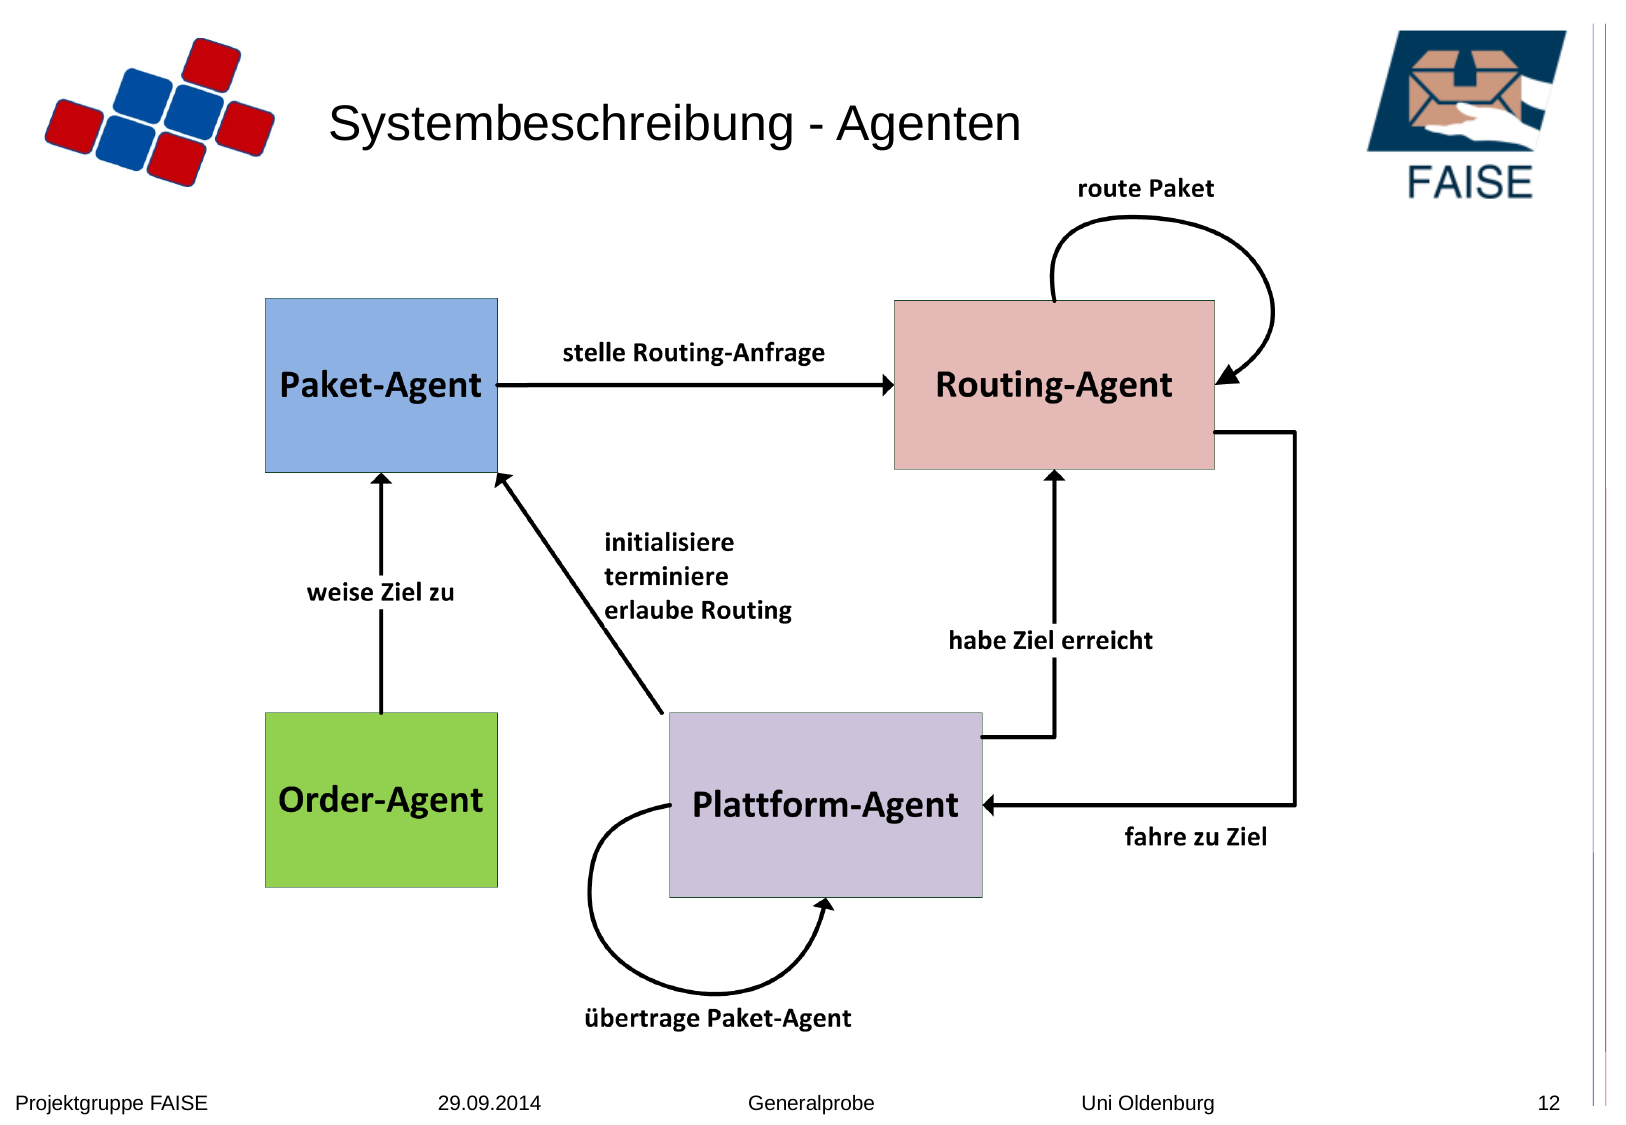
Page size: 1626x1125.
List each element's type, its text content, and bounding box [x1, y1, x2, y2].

picture [1364, 23, 1575, 210]
picture [44, 38, 1298, 1035]
footer Projektgruppe FAISE 29.09.2014 Generalprobe Uni Oldenburg [0, 1082, 1287, 1125]
title Systembeschreibung - Agenten [313, 44, 1544, 197]
slide_number 12 [1287, 1082, 1576, 1119]
